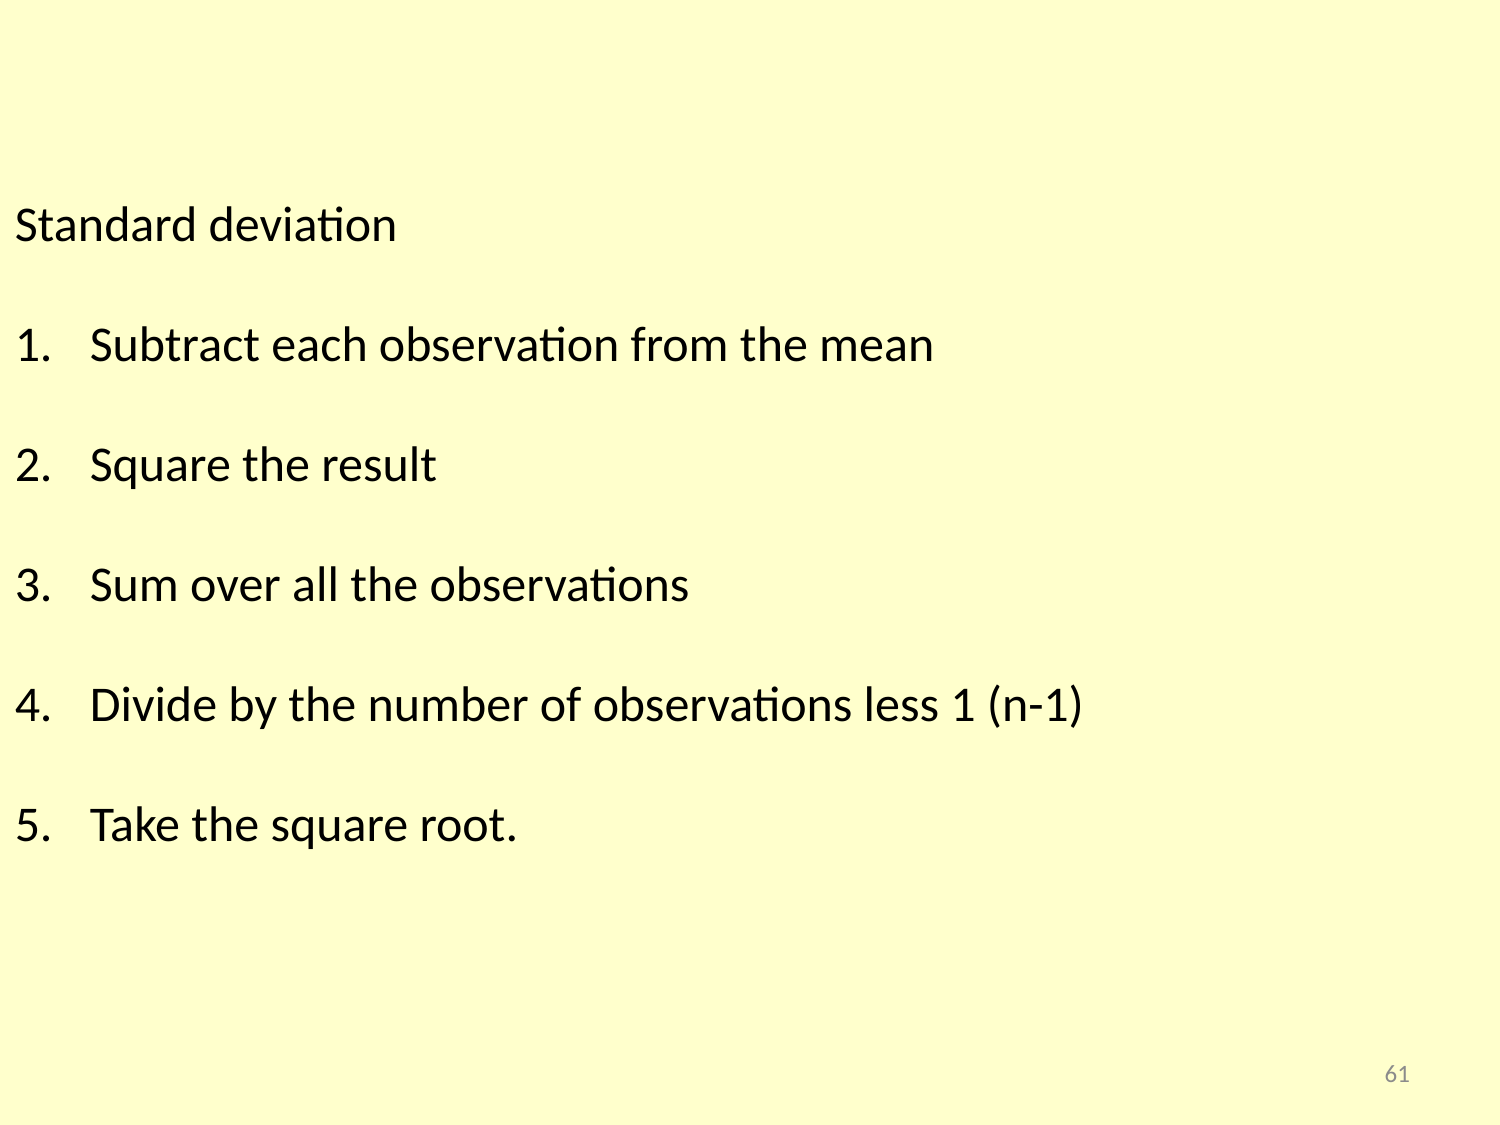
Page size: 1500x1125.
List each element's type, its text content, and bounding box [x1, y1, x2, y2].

slide_number 61 [1074, 1042, 1425, 1103]
text_box Standard deviation 1. Subtract each observation from the mean 2. Square the result 3. Sum over all the observations 4. Divide by the number of observations less 1 (n-1) 5. Take the square root. [0, 184, 1500, 920]
